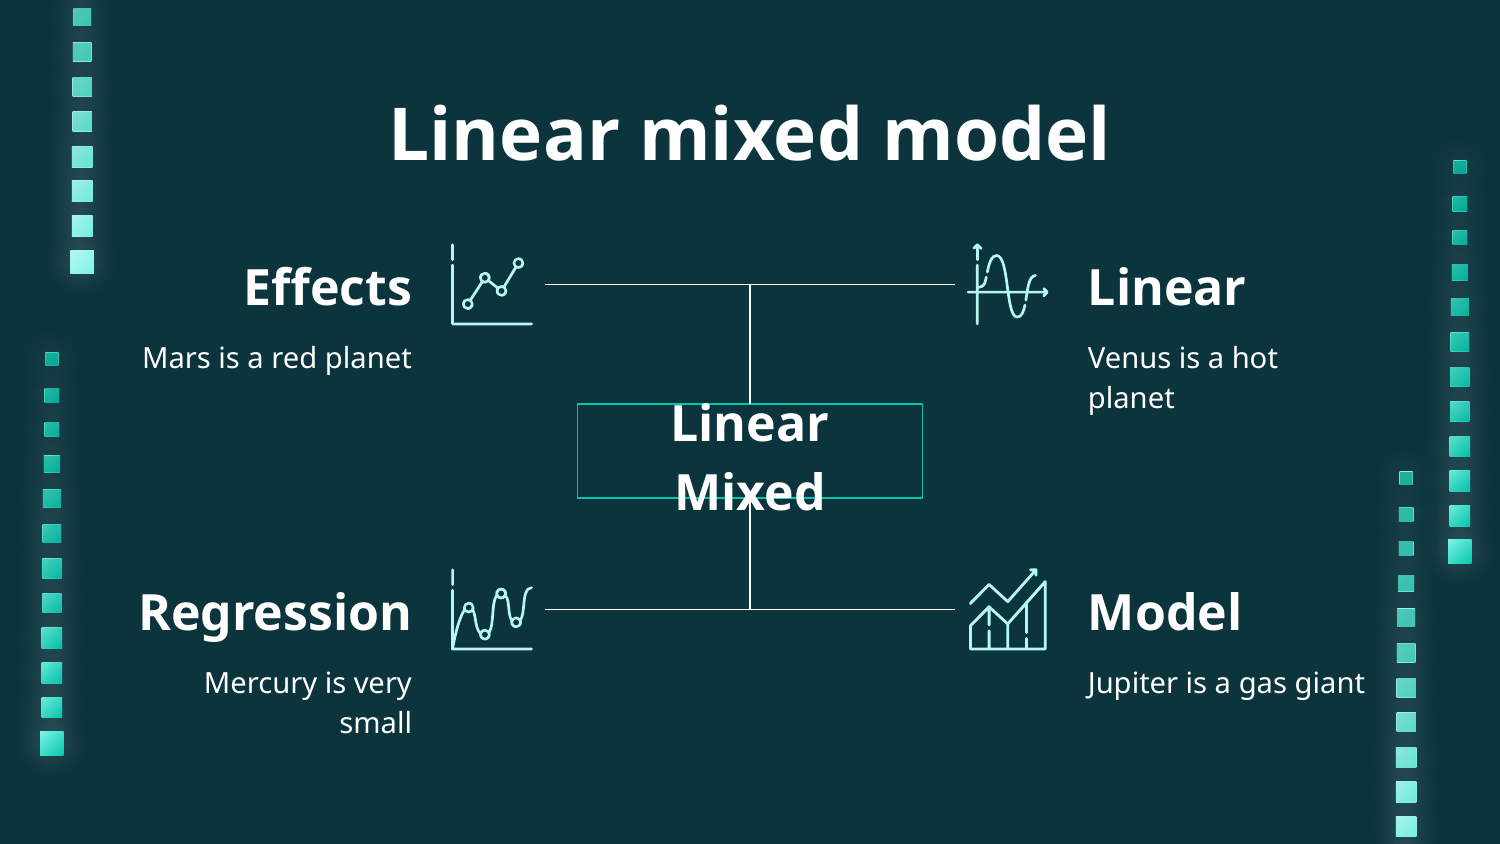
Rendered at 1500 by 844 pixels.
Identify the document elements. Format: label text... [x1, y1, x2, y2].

text_box Effects [118, 238, 428, 319]
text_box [796, 450, 909, 657]
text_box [587, 241, 708, 448]
text_box Linear Mixed [577, 404, 586, 499]
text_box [450, 568, 534, 651]
text_box Mercury is very small [118, 644, 428, 706]
text_box Model [1072, 563, 1382, 644]
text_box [792, 241, 913, 448]
text_box Linear Mixed [912, 404, 923, 499]
text_box Jupiter is a gas giant [1072, 644, 1382, 706]
title Linear mixed model [118, 72, 1382, 167]
text_box Venus is a hot planet [1072, 319, 1382, 381]
text_box [955, 231, 1061, 337]
text_box [955, 556, 1061, 662]
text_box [591, 450, 704, 657]
text_box Regression [118, 563, 428, 644]
text_box Linear Mixed [709, 404, 791, 499]
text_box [968, 568, 1047, 651]
text_box [439, 556, 545, 662]
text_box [450, 243, 534, 326]
text_box [439, 231, 545, 337]
text_box Linear [1072, 238, 1382, 319]
text_box Mars is a red planet [118, 319, 428, 381]
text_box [966, 243, 1049, 326]
